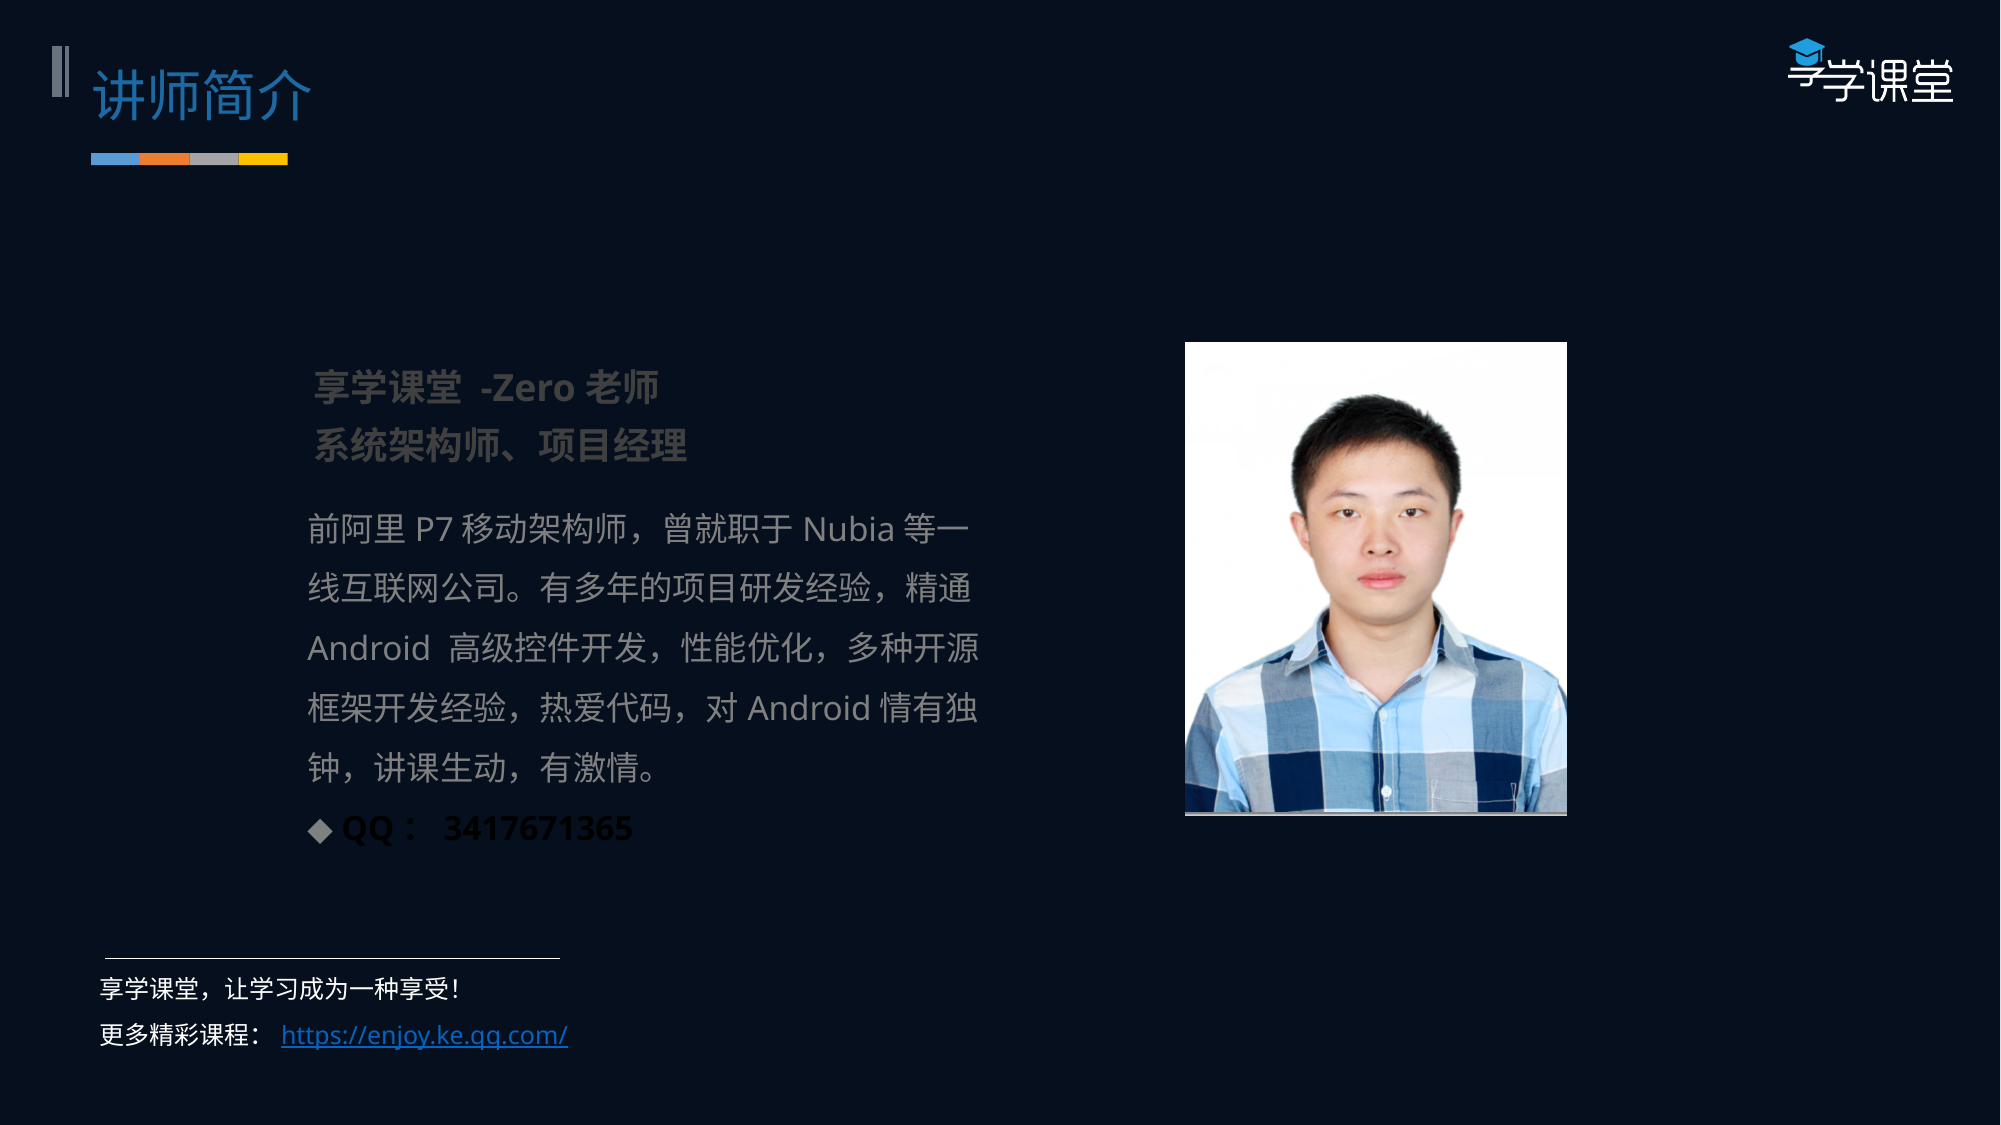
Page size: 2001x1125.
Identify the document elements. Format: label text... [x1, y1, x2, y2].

text_box 享学课堂 -Zero老师 系统架构师、项目经理 [298, 342, 1109, 475]
picture [1788, 38, 1953, 102]
text_box 讲师简介 [91, 60, 699, 128]
picture [1185, 342, 1567, 816]
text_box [90, 152, 288, 166]
text_box 前阿里P7移动架构师，曾就职于Nubia等一线互联网公司。有多年的项目研发经验，精通Android 高级控件开发，性能优化，多种开源框架开发经验，热爱代码，对Android情有独钟，讲课生动，有激情。 ◆ QQ：3417671365 [307, 487, 985, 1027]
